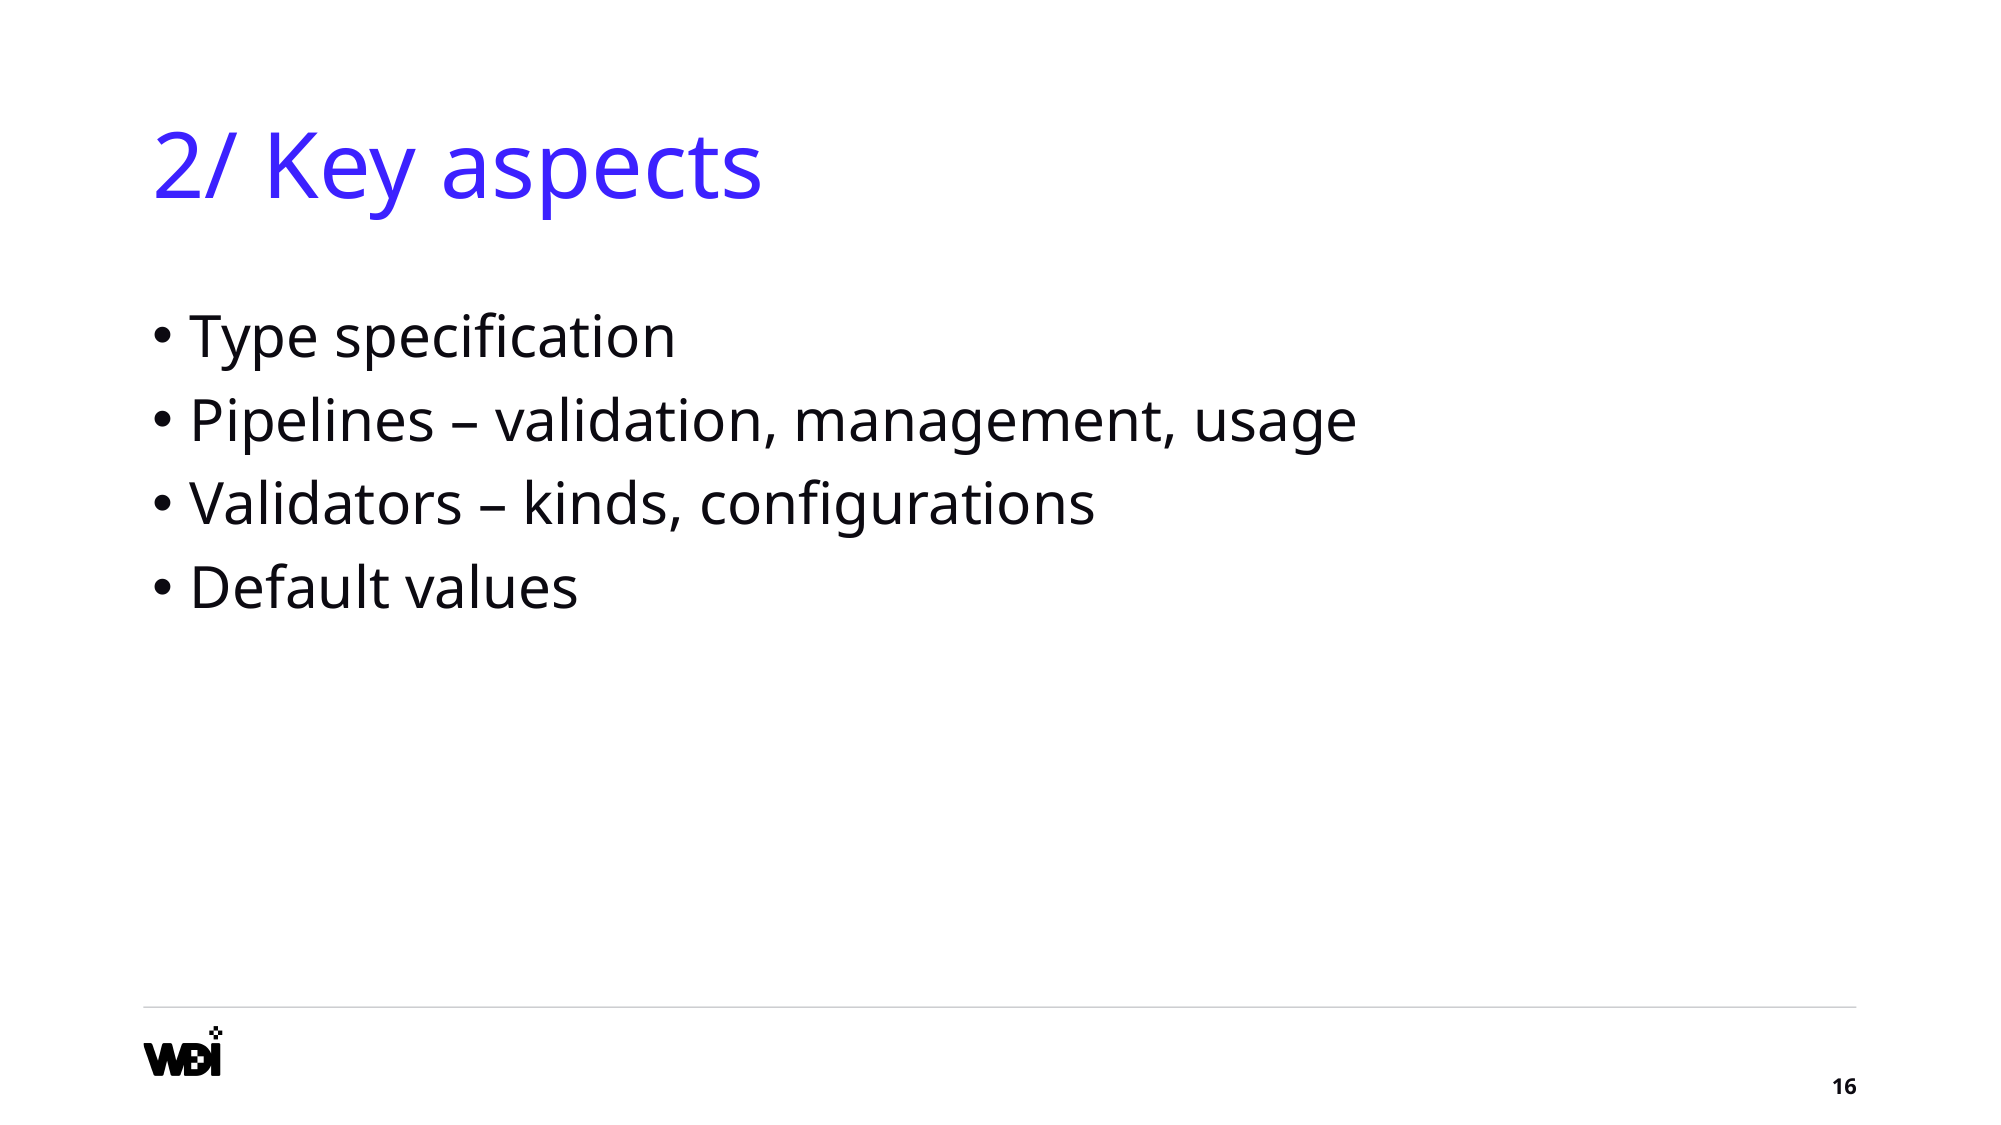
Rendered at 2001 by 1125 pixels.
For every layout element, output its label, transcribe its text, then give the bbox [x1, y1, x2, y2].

slide_number 16 [1412, 1014, 1863, 1103]
title 2/ Key aspects [137, 59, 1863, 278]
list Type specification Pipelines – validation, management, usage Validators – kinds, configurations Default values [137, 299, 1863, 1014]
picture [143, 1026, 229, 1078]
